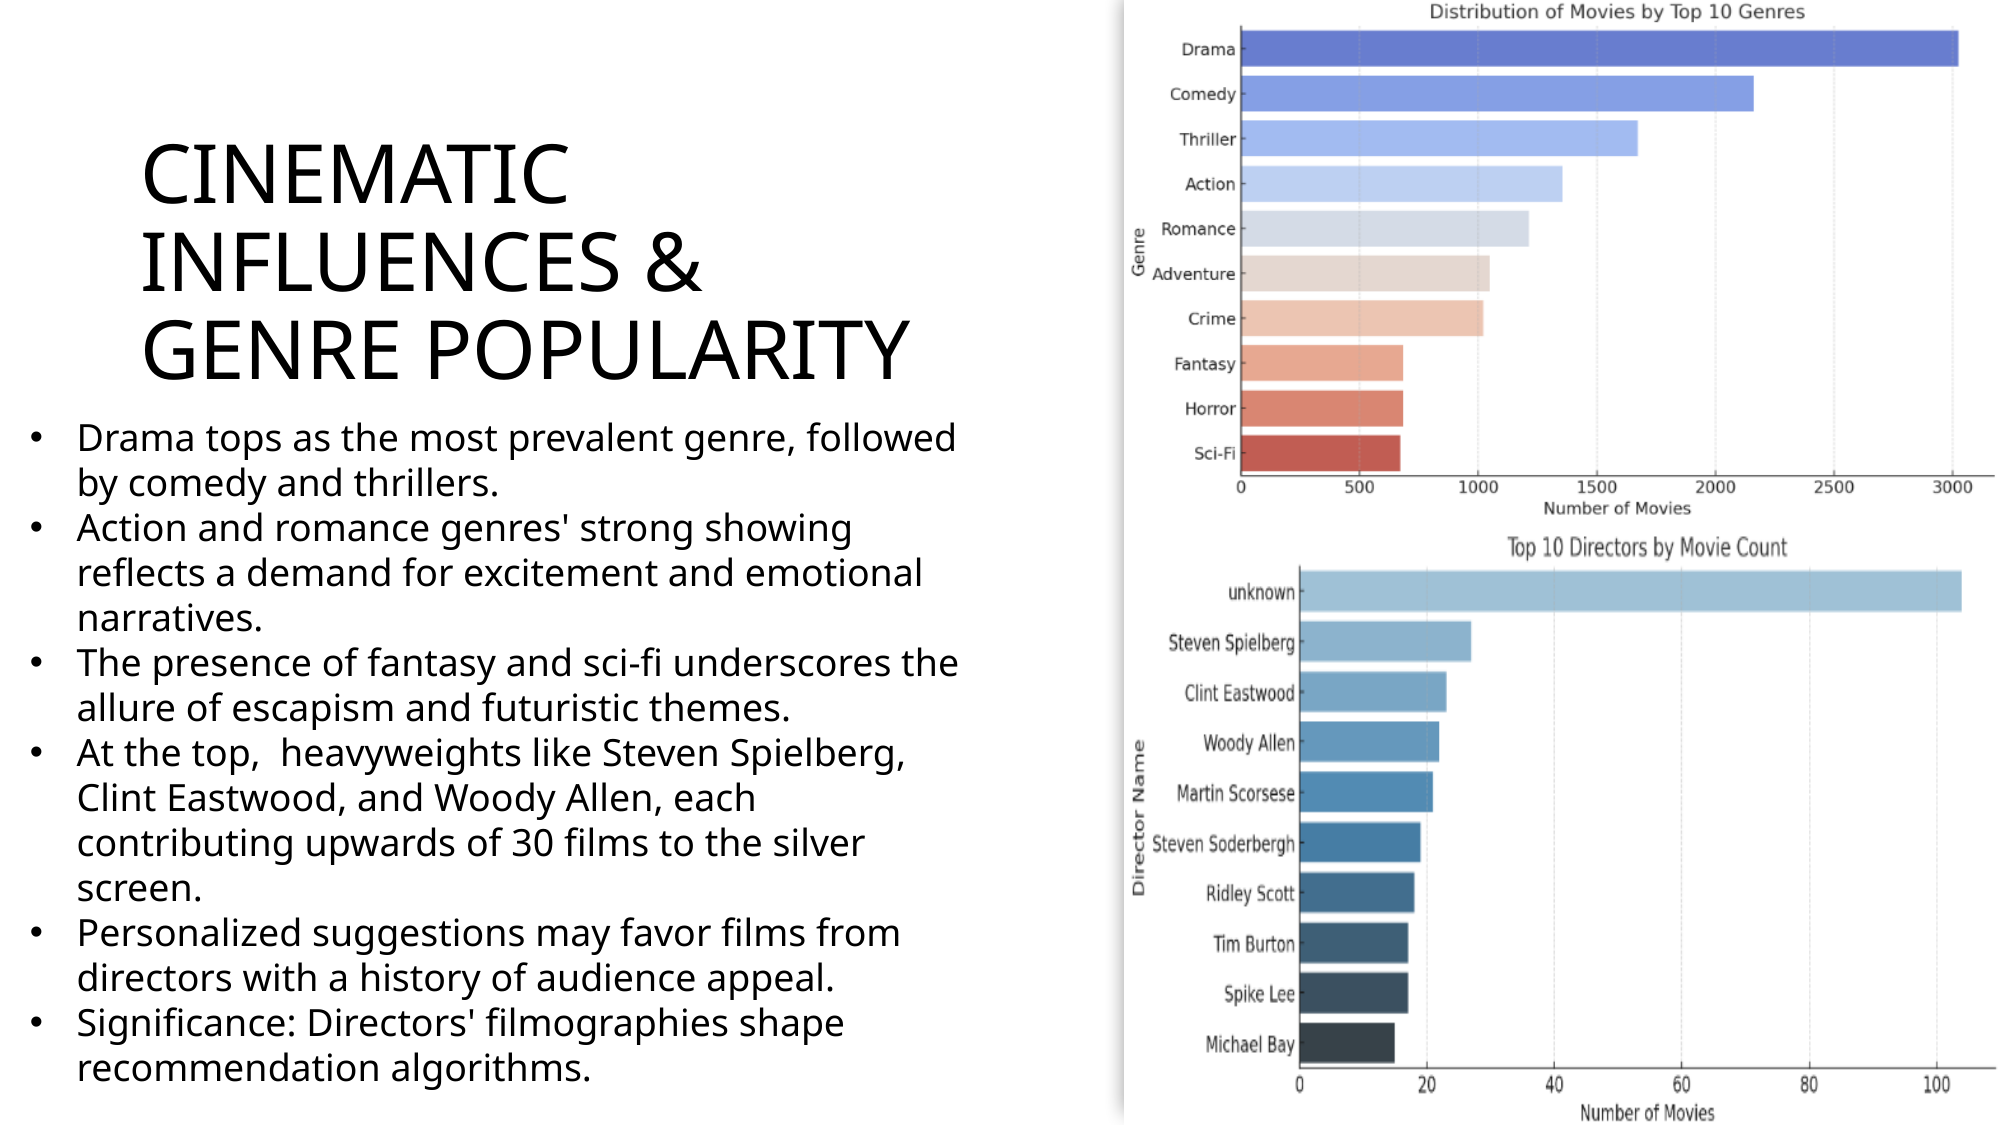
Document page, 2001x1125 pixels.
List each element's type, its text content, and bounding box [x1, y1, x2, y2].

title CINEMATIC INFLUENCES & GENRE POPULARITY [124, 125, 1000, 406]
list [1124, 0, 2000, 523]
text_box [0, 0, 1124, 1125]
picture [1124, 523, 2000, 1125]
text_box Drama tops as the most prevalent genre, followed by comedy and thrillers. Action and romance genres' strong showing reflects a demand for excitement and emotional narratives. The presence of fantasy and sci-fi underscores the allure of escapism and futuristic themes. At the top, heavyweights like Steven Spielberg, Clint Eastwood, and Woody Allen, each contributing upwards of 30 films to the silver screen. Personalized suggestions may favor films from directors with a history of audience appeal. Significance: Directors' filmographies shape recommendation algorithms. [15, 406, 1000, 1097]
